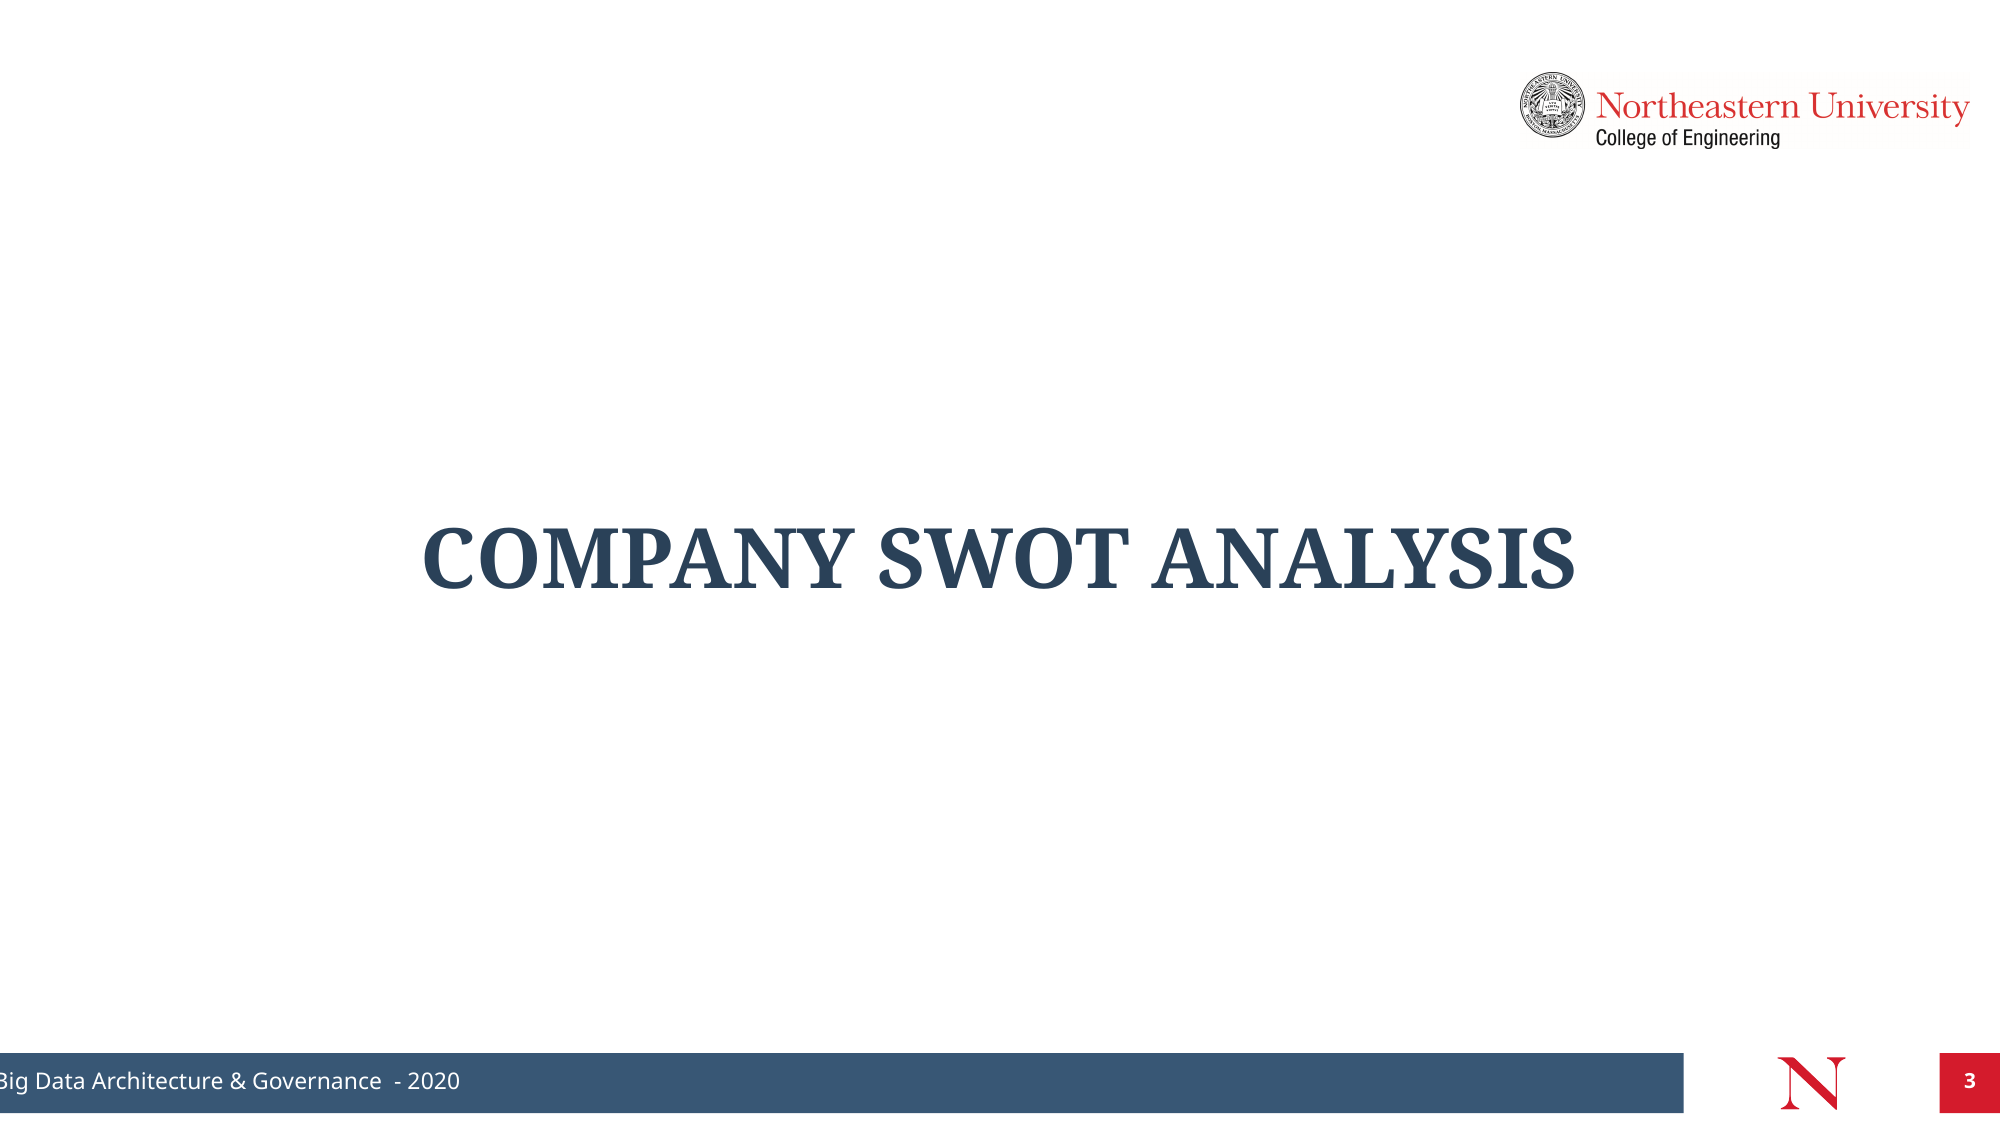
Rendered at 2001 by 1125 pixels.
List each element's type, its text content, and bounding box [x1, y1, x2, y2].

picture [1520, 72, 1970, 149]
title Company SWOT Analysis [137, 517, 1863, 608]
picture [1766, 1038, 1857, 1125]
